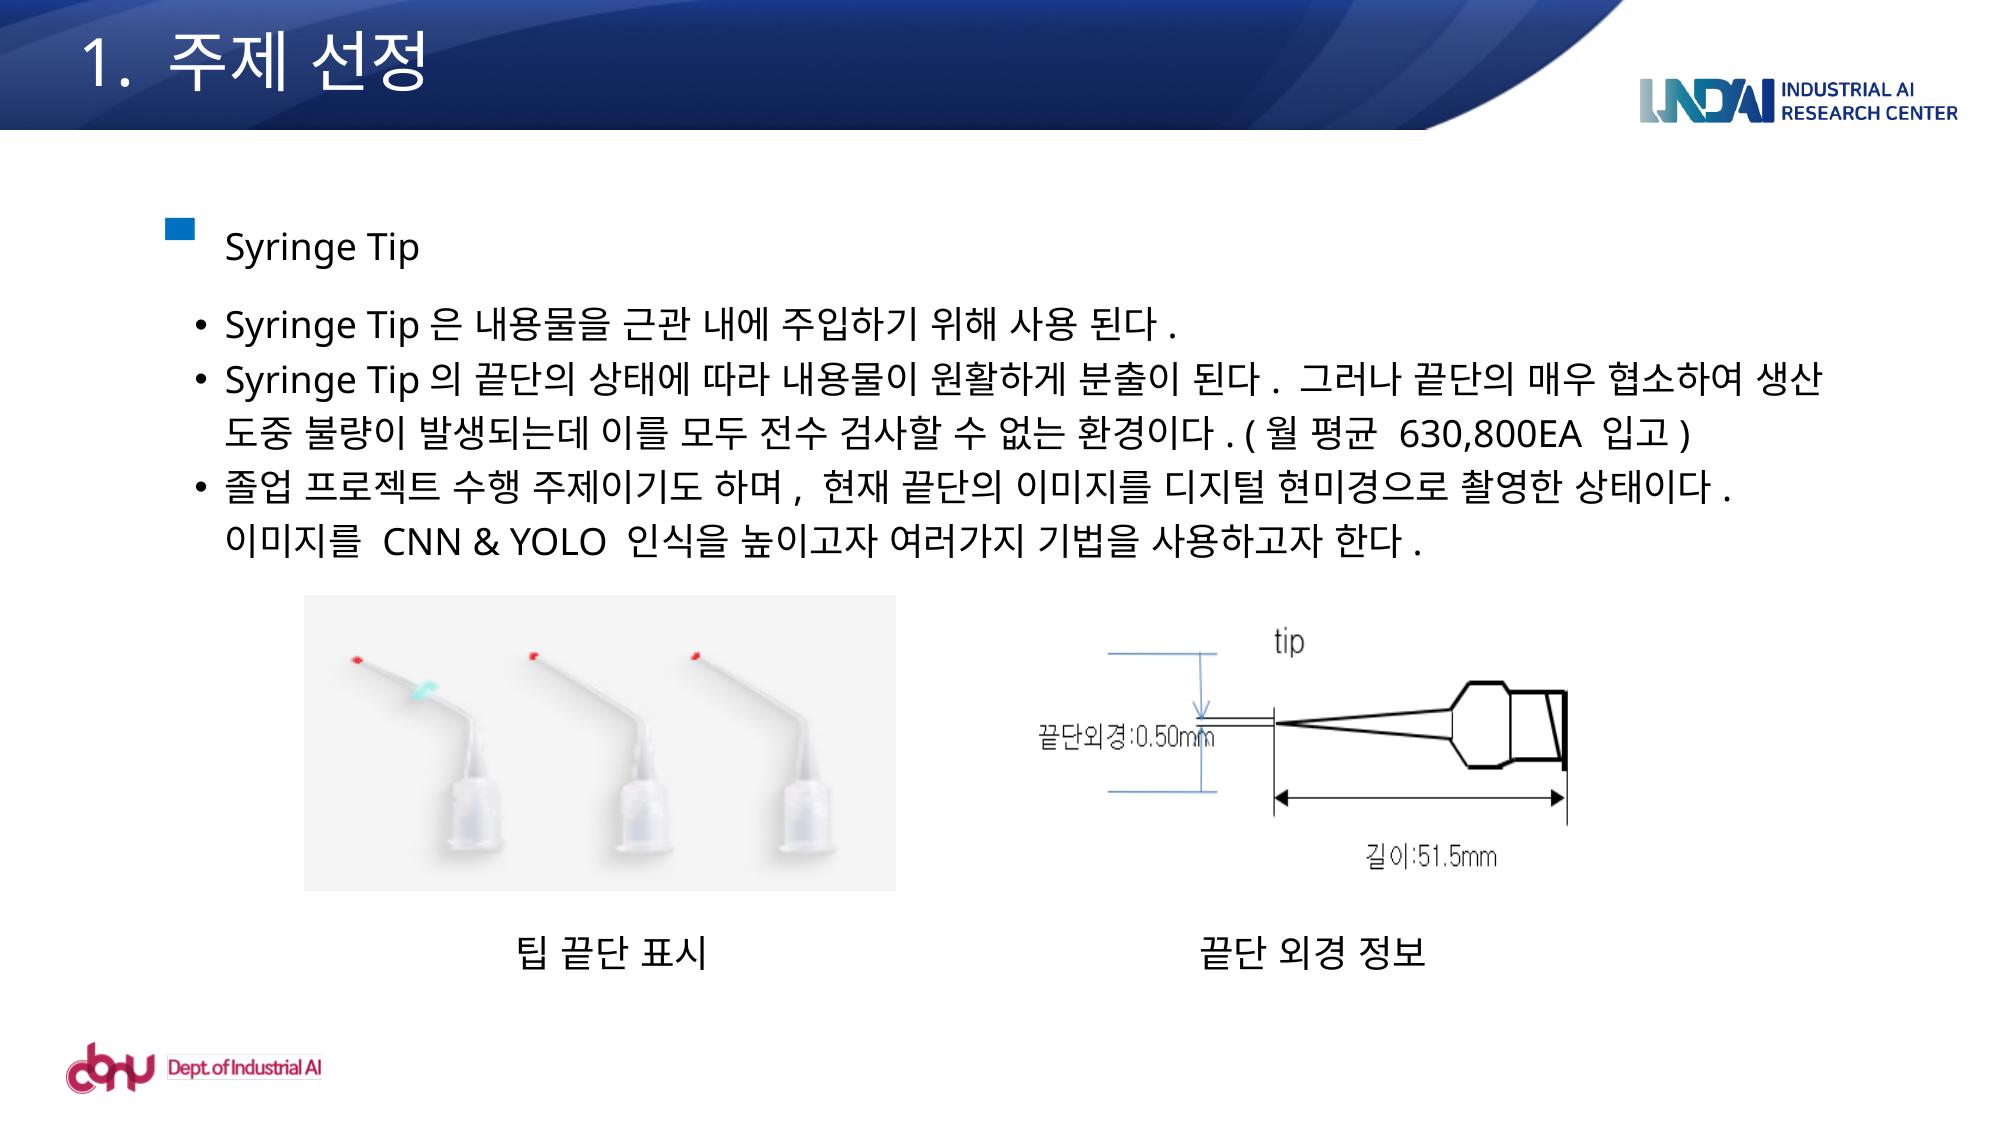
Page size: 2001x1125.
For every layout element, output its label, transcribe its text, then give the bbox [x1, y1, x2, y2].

picture [0, 0, 2000, 130]
text_box 1. 주제 선정 [63, 12, 1500, 118]
picture [304, 595, 896, 891]
text_box 끝단 외경 정보 [1155, 913, 1464, 993]
text_box 팁 끝단 표시 [472, 913, 780, 993]
picture [66, 1042, 333, 1094]
picture [1014, 595, 1605, 891]
text_box Syringe Tip Syringe Tip은 내용물을 근관 내에 주입하기 위해 사용 된다. Syringe Tip의 끝단의 상태에 따라 내용물이 원활하게 분출이 된다. 그러나 끝단의 매우 협소하여 생산 도중 불량이 발생되는데 이를 모두 전수 검사할 수 없는 환경이다. (월 평균 630,800EA 입고) 졸업 프로젝트 수행 주제이기도 하며, 현재 끝단의 이미지를 디지털 현미경으로 촬영한 상태이다. 이미지를 CNN & YOLO 인식을 높이고자 여러가지 기법을 사용하고자 한다. [150, 215, 1878, 635]
